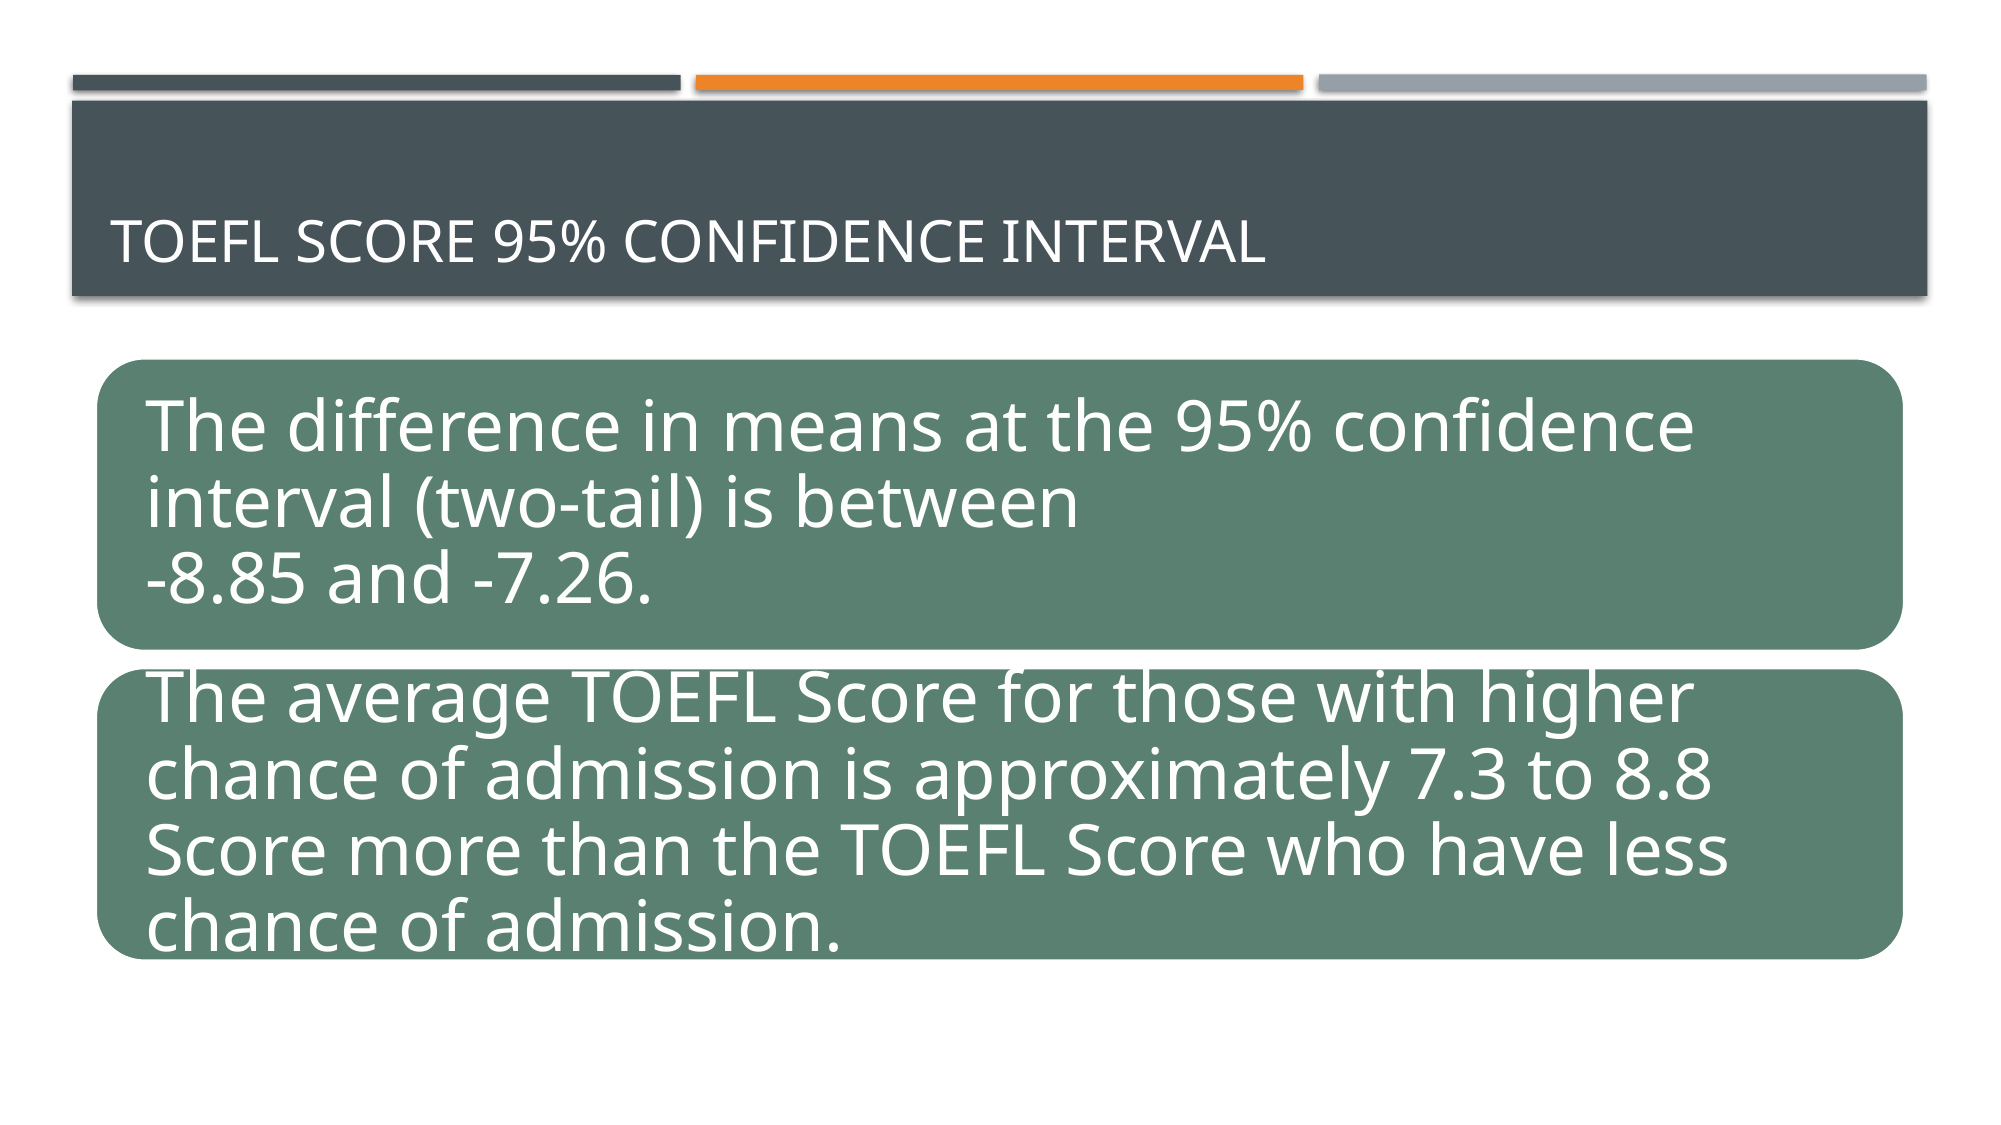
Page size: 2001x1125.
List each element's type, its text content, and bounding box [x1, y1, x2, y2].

title TOEFL Score 95% confidence interval [95, 115, 1905, 282]
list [94, 357, 1906, 962]
